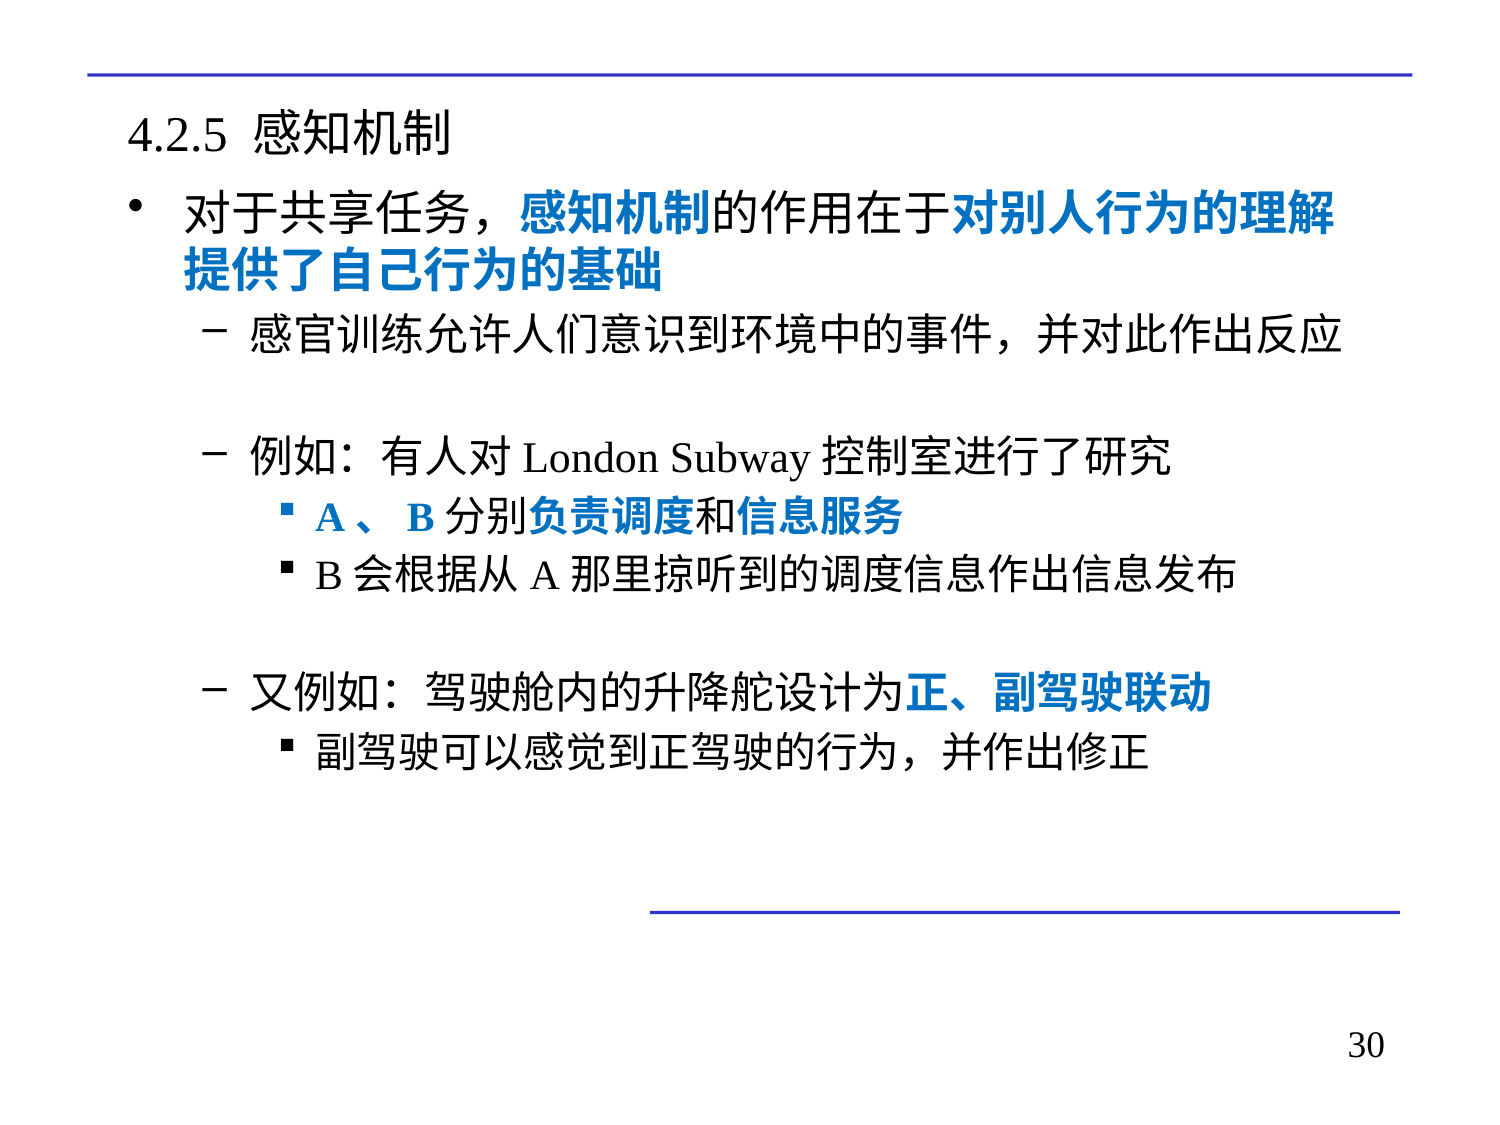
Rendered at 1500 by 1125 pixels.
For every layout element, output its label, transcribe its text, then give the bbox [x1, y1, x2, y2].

list 对于共享任务，感知机制的作用在于对别人行为的理解提供了自己行为的基础 感官训练允许人们意识到环境中的事件，并对此作出反应 例如：有人对London Subway控制室进行了研究 A、B分别负责调度和信息服务 B会根据从A那里掠听到的调度信息作出信息发布 又例如：驾驶舱内的升降舵设计为正、副驾驶联动 副驾驶可以感觉到正驾驶的行为，并作出修正 [112, 174, 1388, 900]
slide_number 30 [1087, 1012, 1401, 1088]
title 4.2.5 感知机制 [112, 87, 1388, 174]
